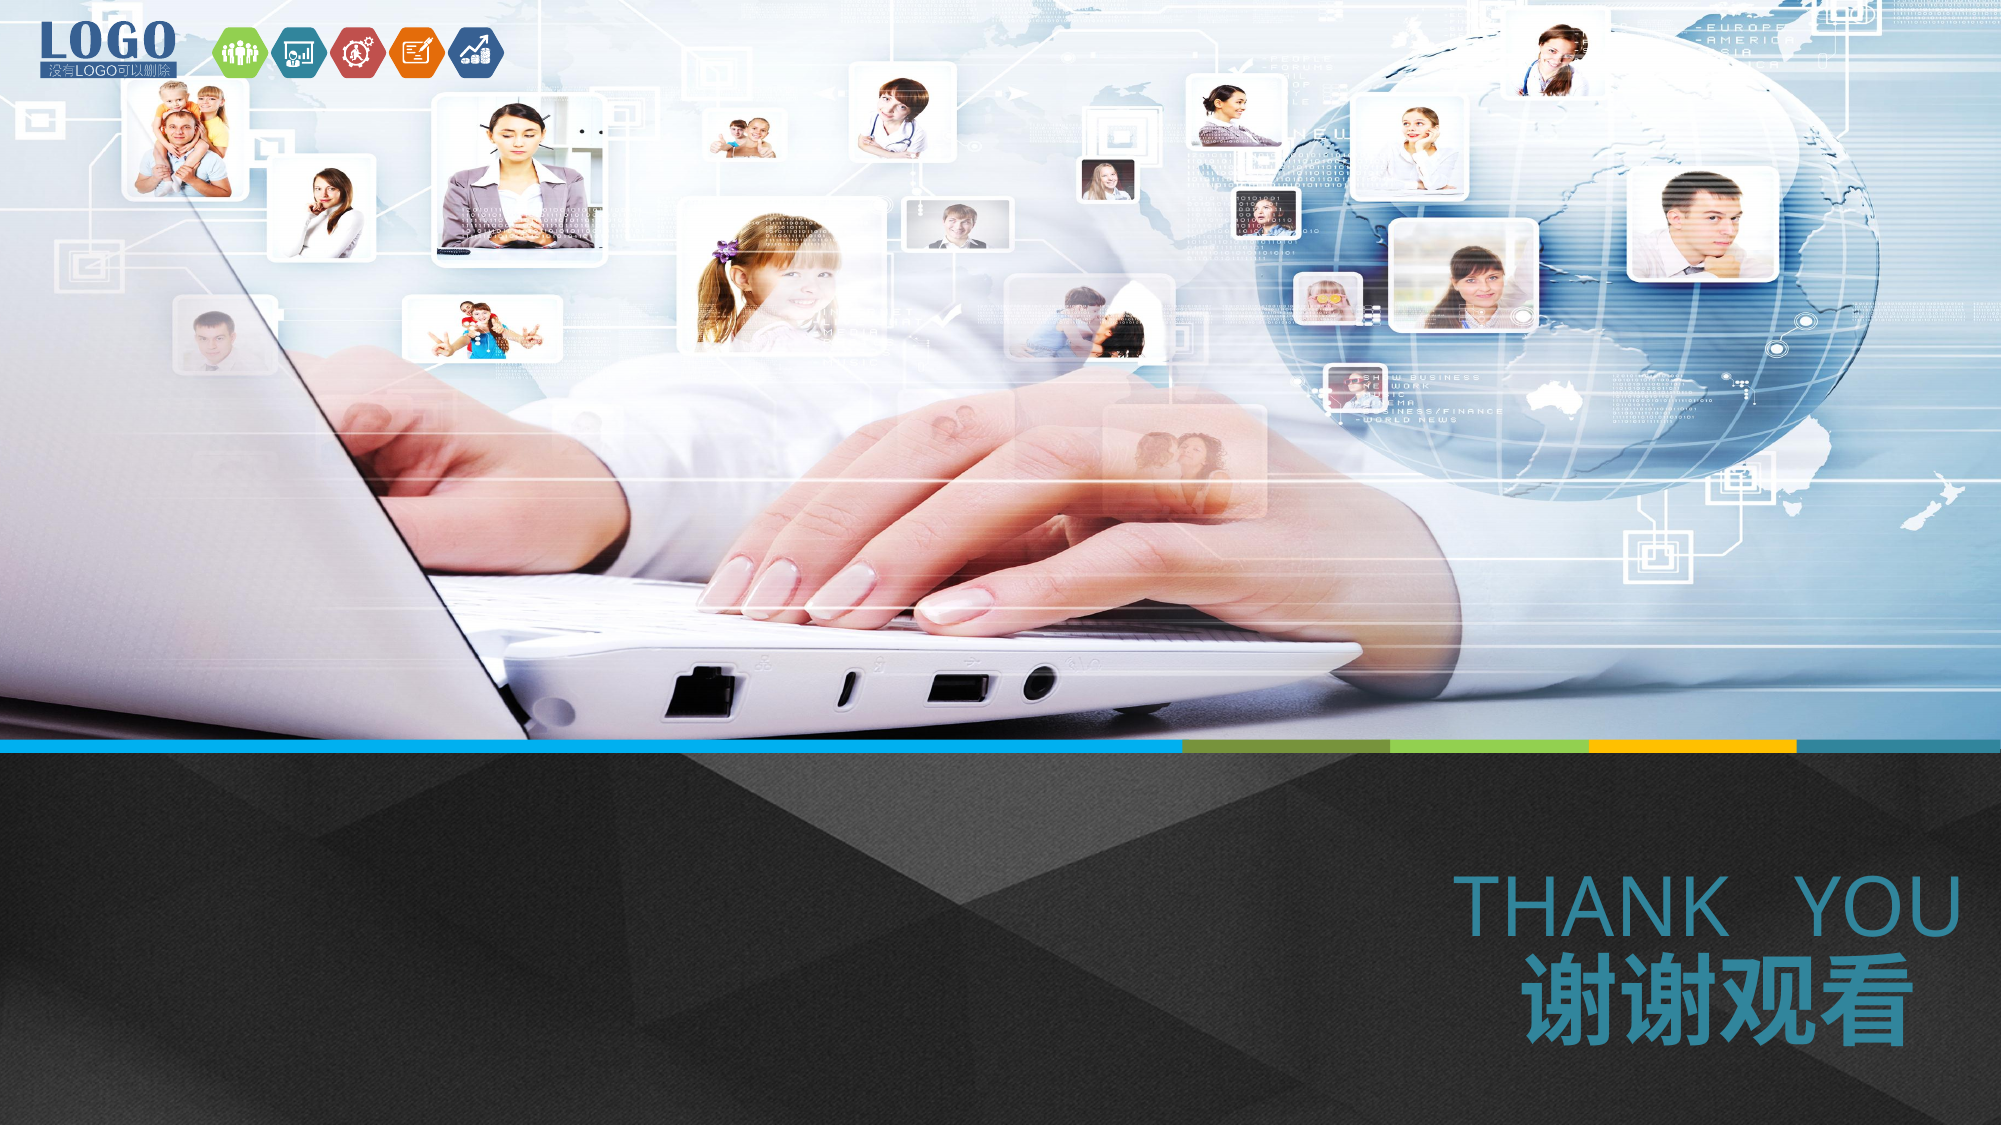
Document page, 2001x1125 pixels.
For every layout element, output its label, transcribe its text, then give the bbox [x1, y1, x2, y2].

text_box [329, 27, 386, 79]
text_box THANK YOU [1439, 846, 1982, 961]
text_box 谢谢观看 [1094, 929, 1934, 1065]
text_box [40, 61, 177, 79]
text_box [1182, 739, 1391, 753]
text_box [1796, 739, 2001, 753]
text_box [70, 20, 102, 59]
text_box [1391, 739, 1588, 753]
text_box [0, 753, 2001, 1125]
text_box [270, 27, 327, 79]
text_box [1588, 739, 1796, 753]
text_box [107, 20, 138, 59]
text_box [388, 27, 445, 79]
text_box [0, 739, 1182, 753]
text_box [0, 0, 2001, 739]
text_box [211, 27, 268, 79]
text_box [447, 27, 505, 79]
text_box [143, 20, 176, 59]
text_box [41, 21, 67, 59]
